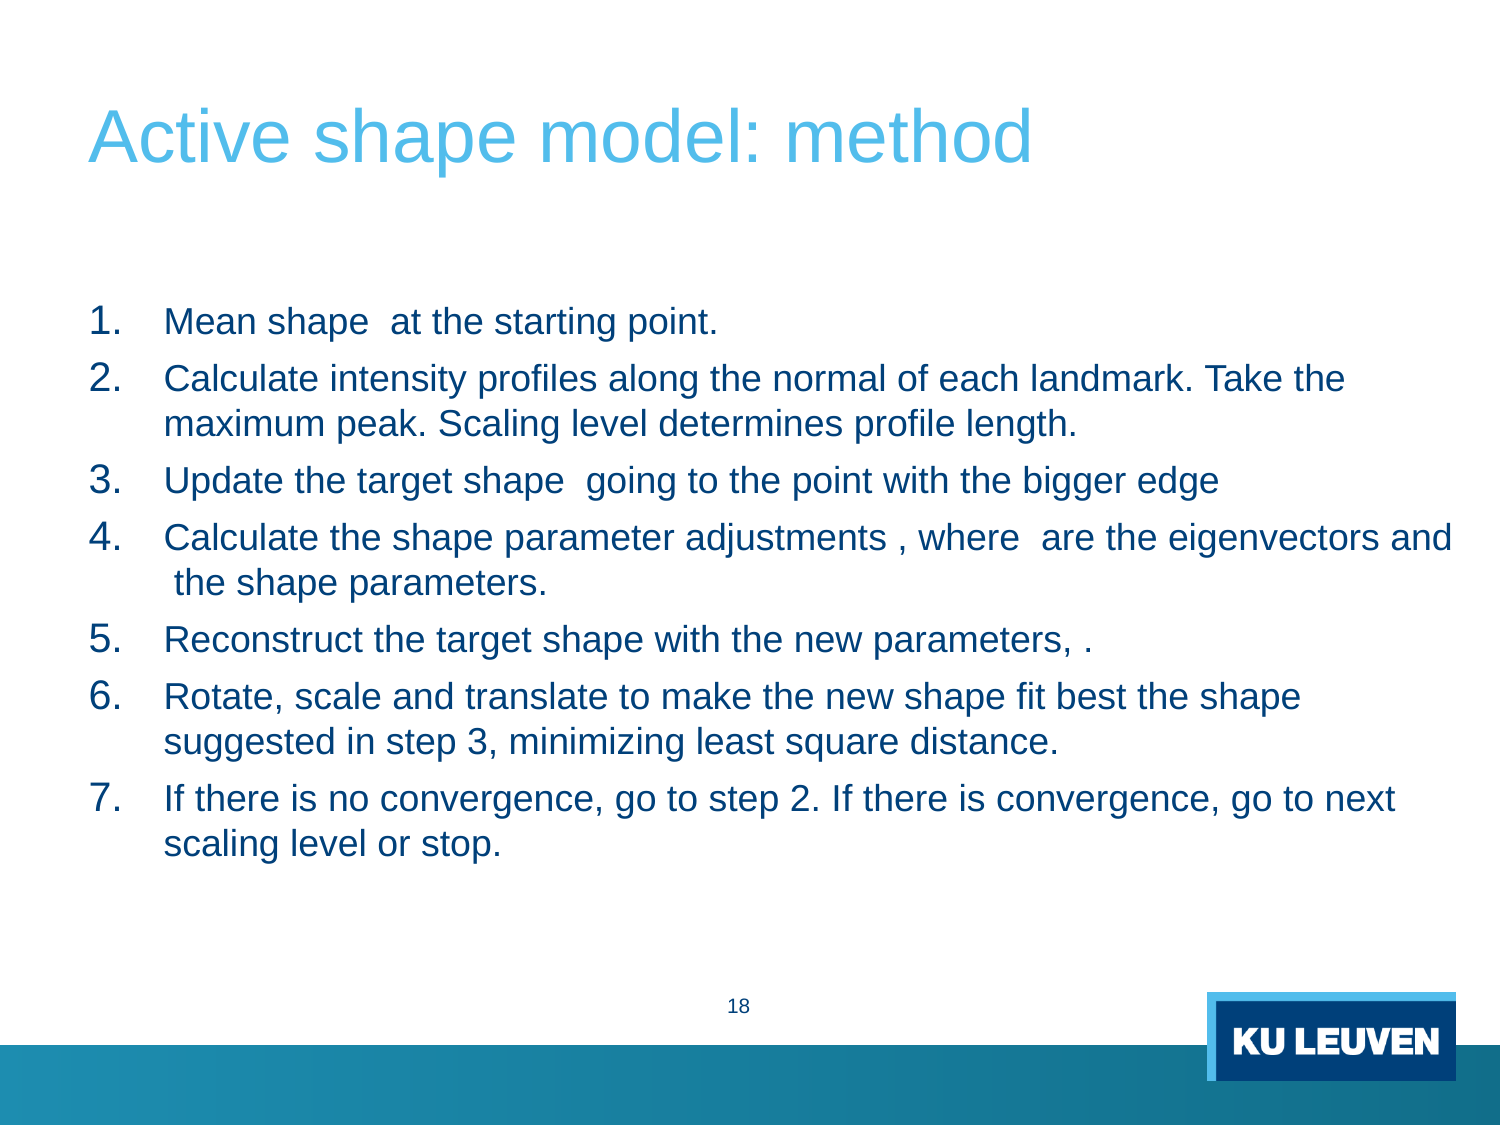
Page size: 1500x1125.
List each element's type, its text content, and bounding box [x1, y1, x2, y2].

slide_number 18 [596, 992, 750, 1040]
picture [1207, 992, 1456, 1081]
title Active shape model: method [88, 29, 1456, 177]
